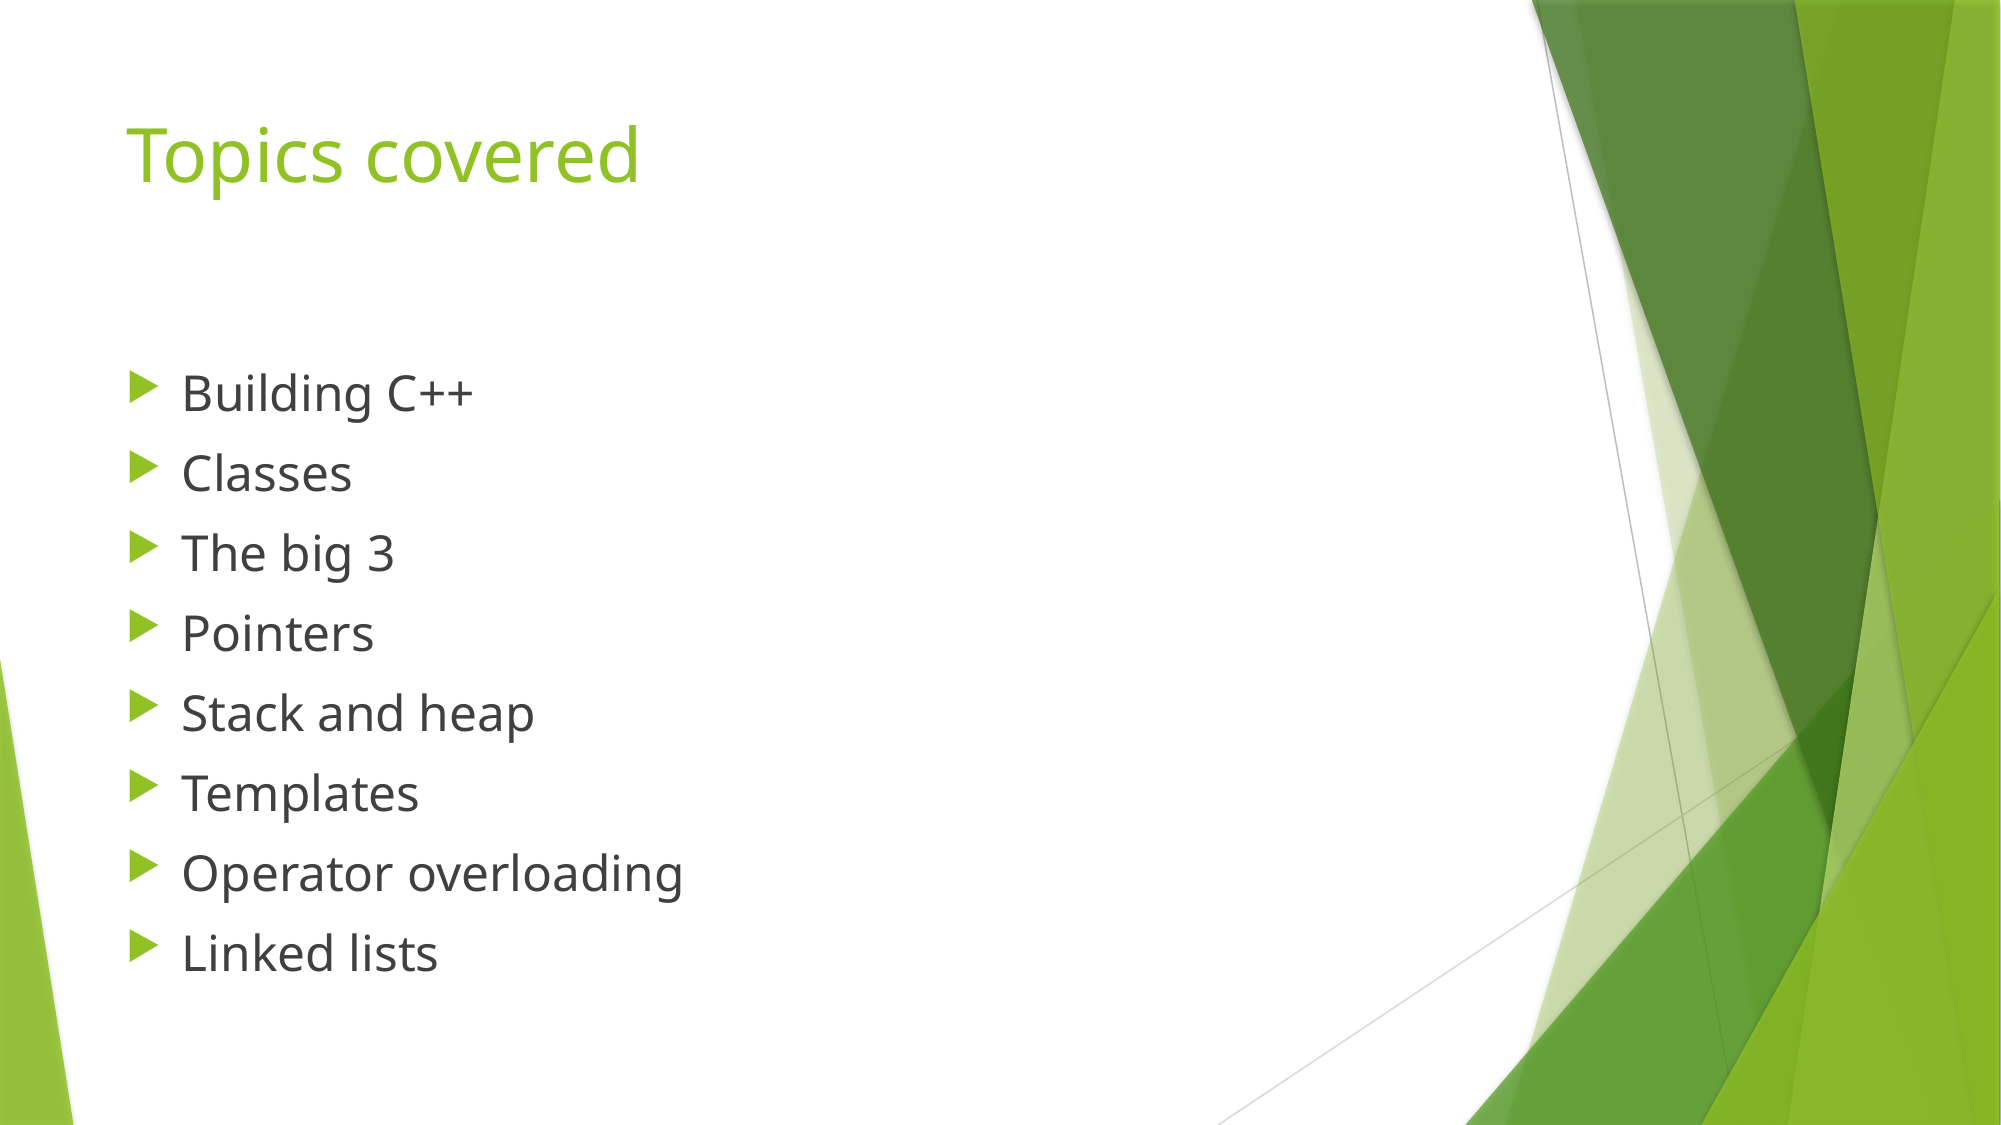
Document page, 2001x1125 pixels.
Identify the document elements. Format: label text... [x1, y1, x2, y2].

title Topics covered [111, 99, 1522, 317]
list Building C++ Classes The big 3 Pointers Stack and heap Templates Operator overloading Linked lists [111, 354, 1522, 992]
